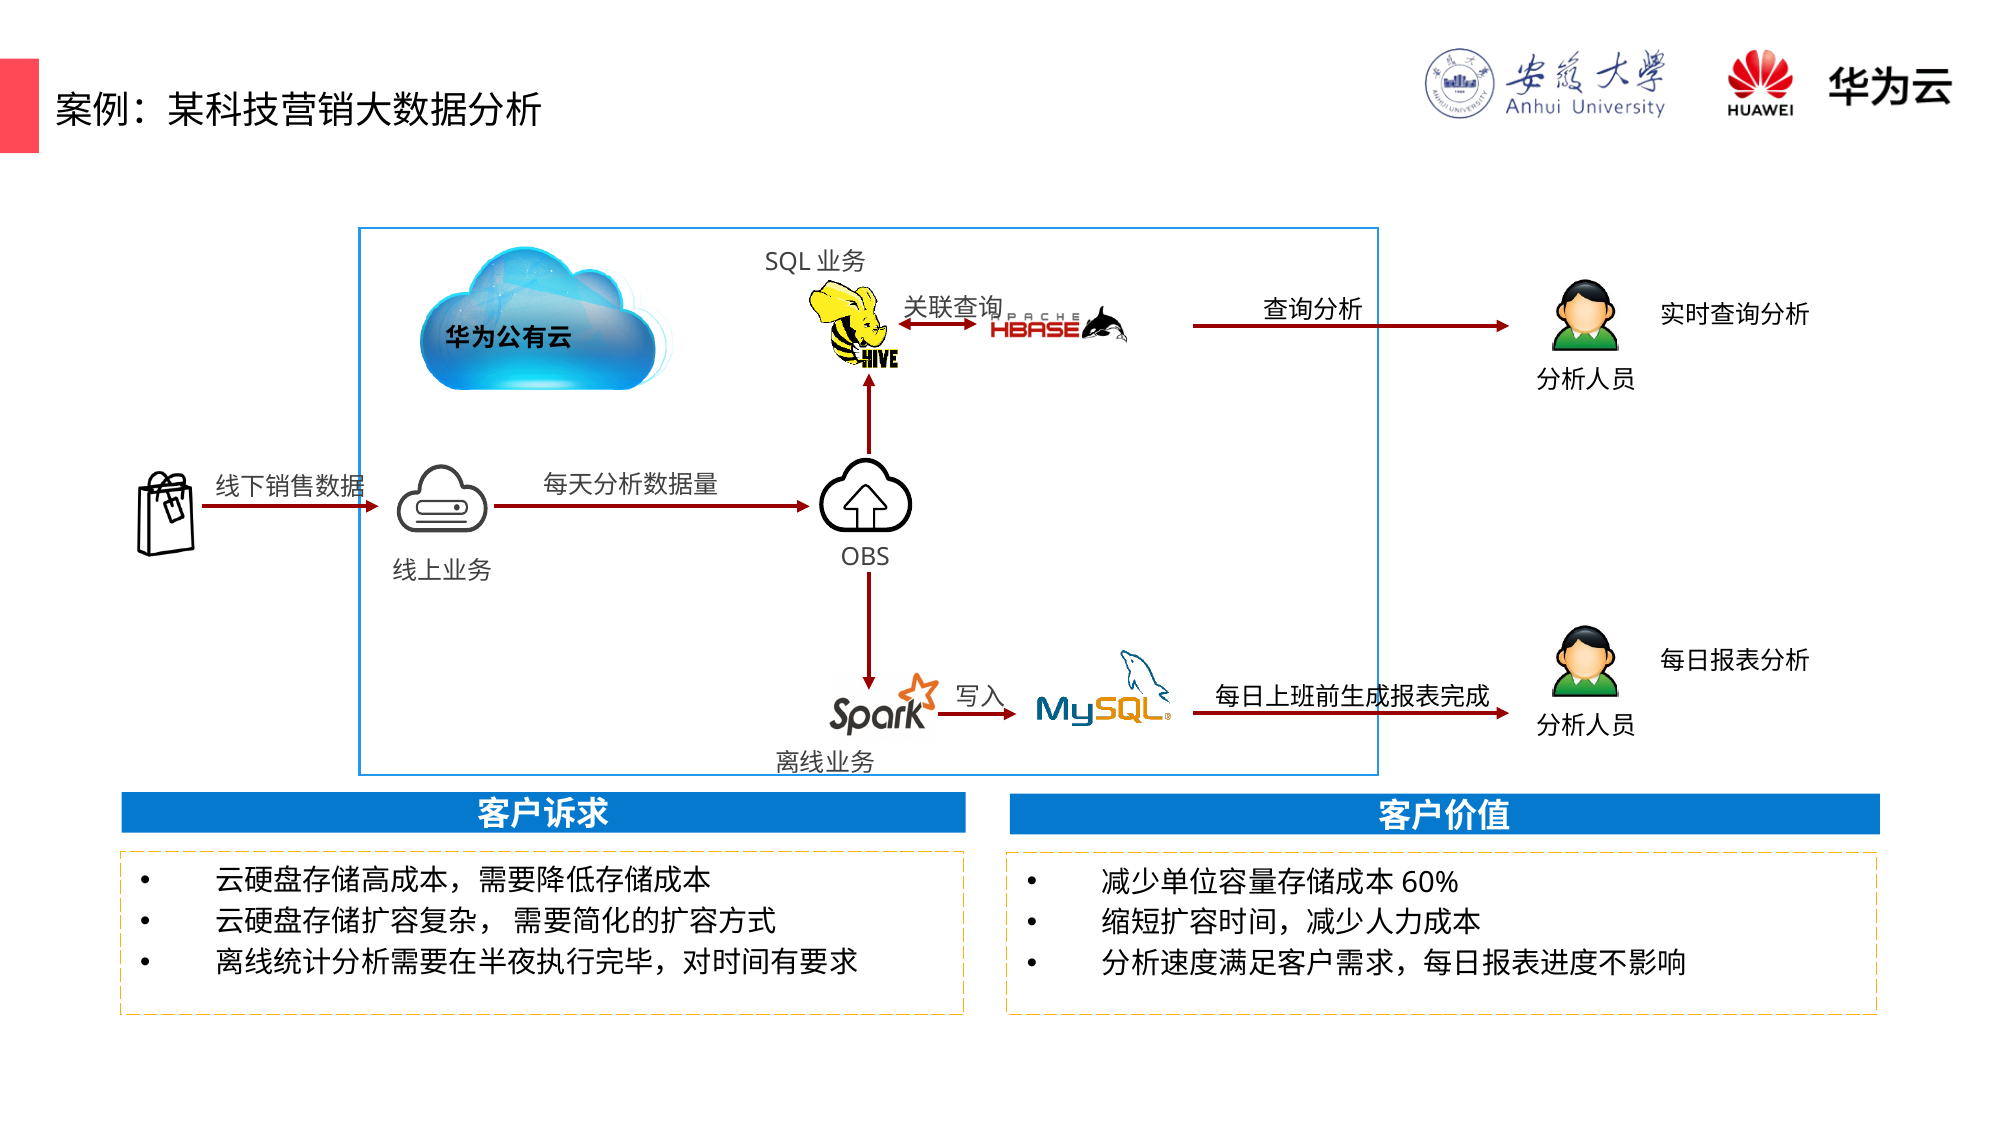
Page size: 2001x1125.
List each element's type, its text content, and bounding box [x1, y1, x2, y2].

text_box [120, 791, 1880, 1015]
picture [1424, 48, 1666, 119]
picture [1726, 48, 1955, 119]
text_box 案例：某科技营销大数据分析 [39, 58, 1931, 154]
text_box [120, 228, 1838, 785]
text_box [0, 58, 39, 154]
